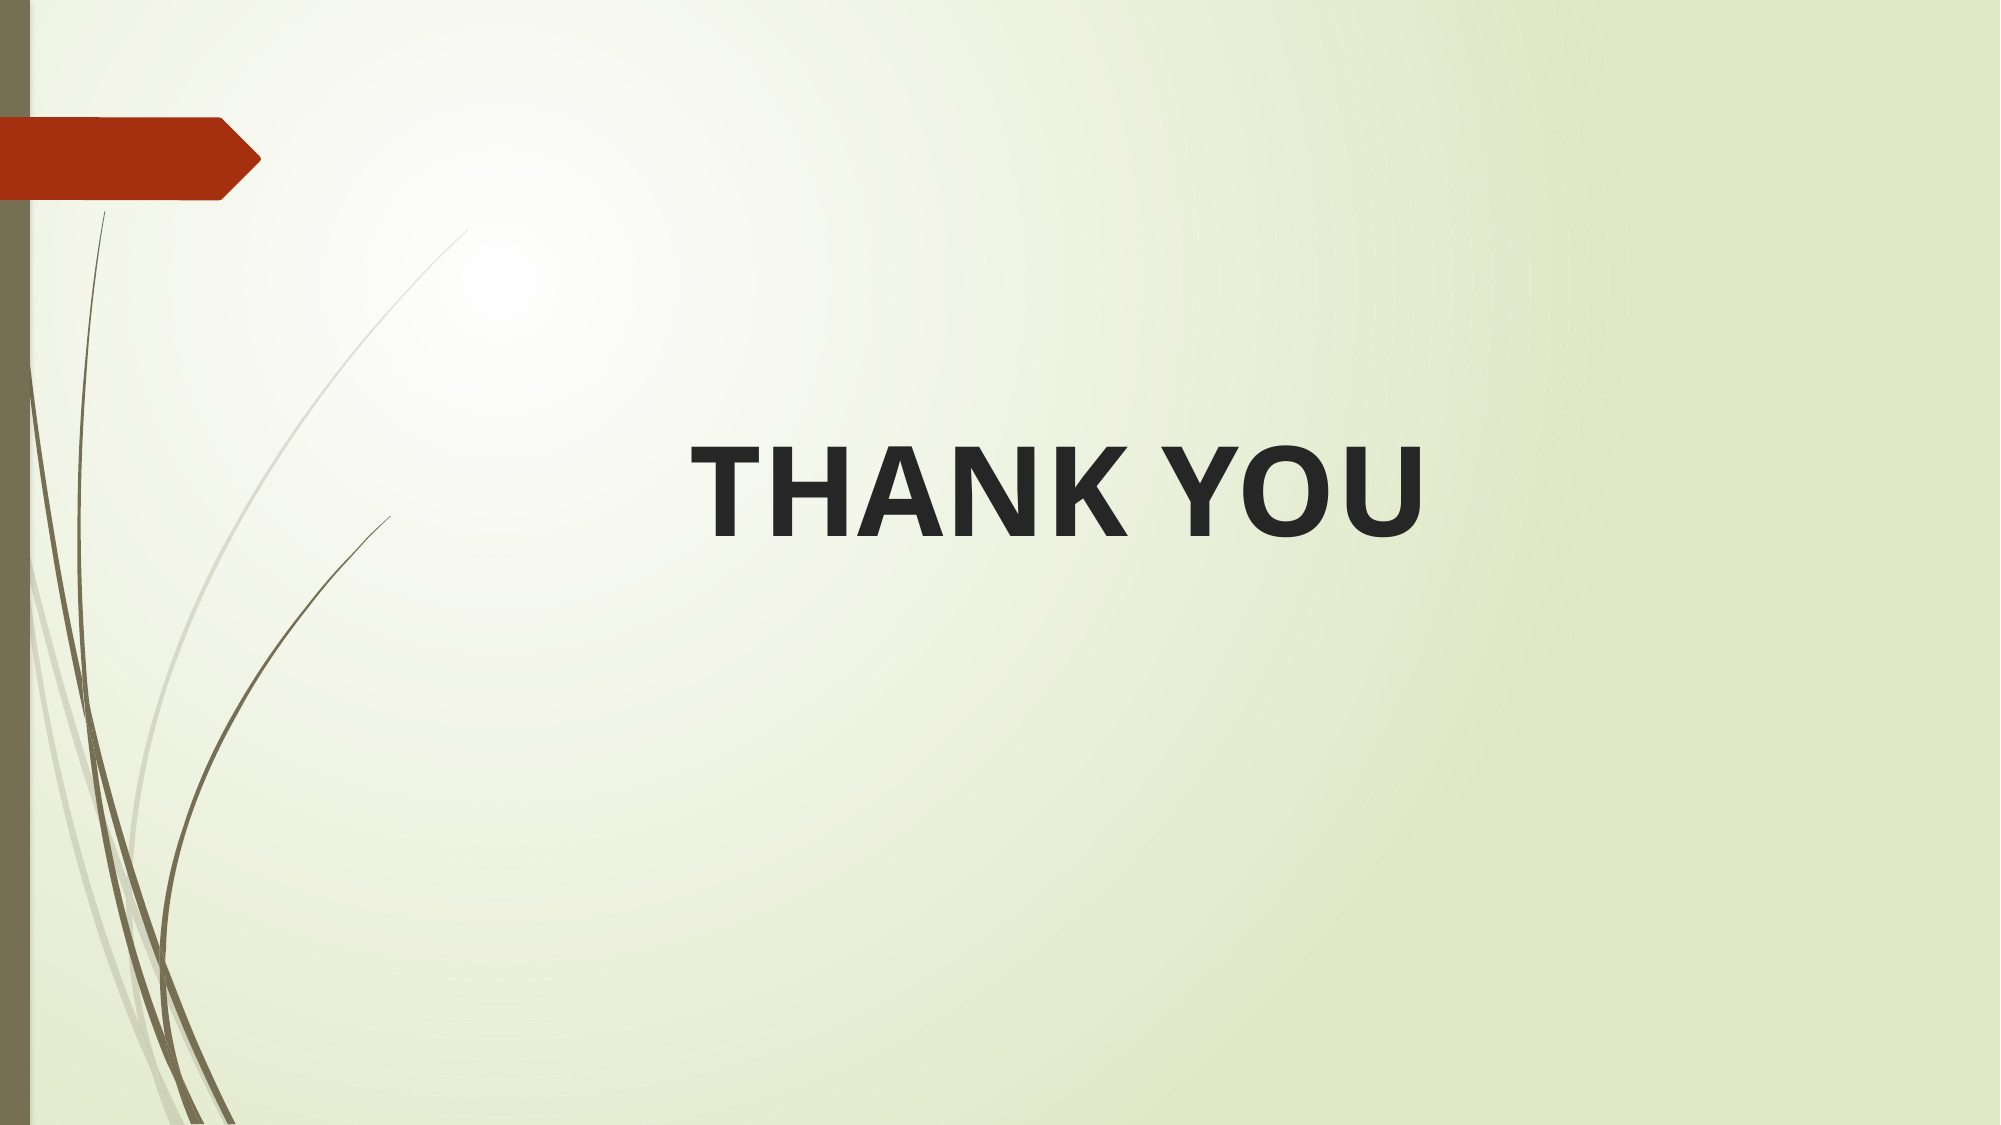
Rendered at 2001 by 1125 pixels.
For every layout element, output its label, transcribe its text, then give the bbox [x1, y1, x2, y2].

title THANK YOU [317, 403, 1780, 615]
